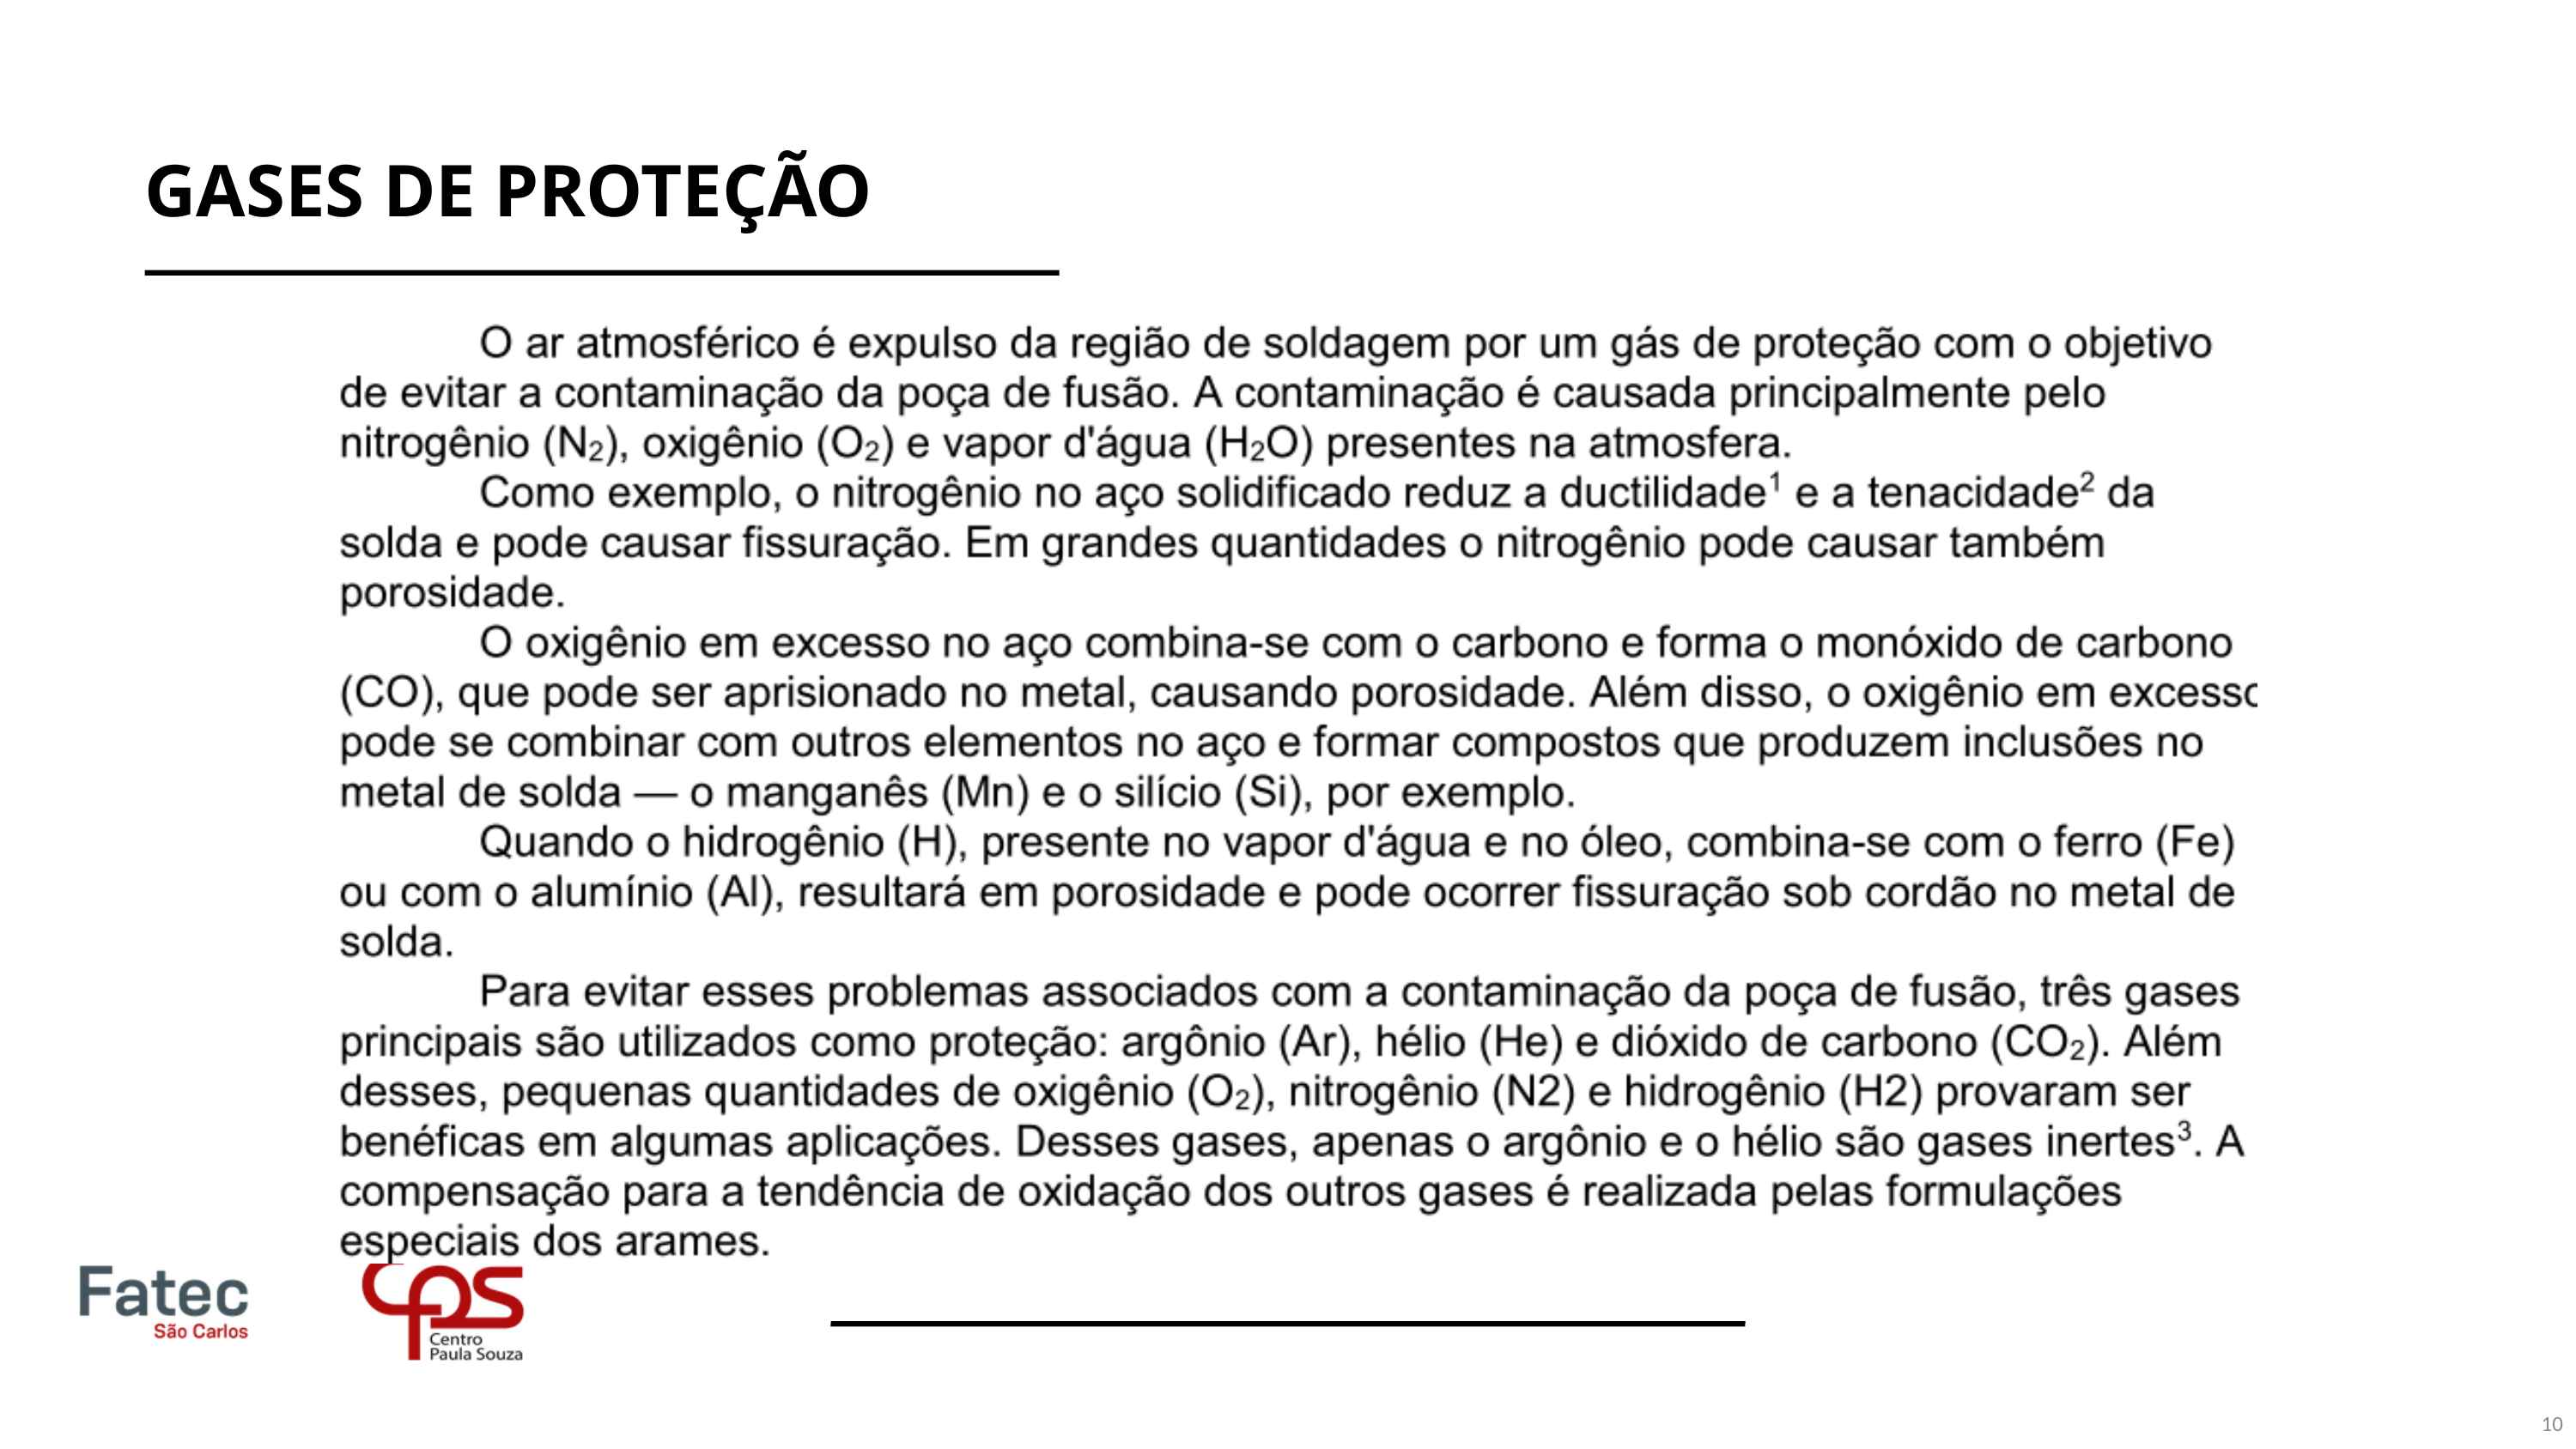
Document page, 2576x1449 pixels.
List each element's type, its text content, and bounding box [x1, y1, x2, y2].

text_box GASES DE PROTEÇÃO [144, 149, 1060, 232]
picture [53, 1250, 562, 1366]
slide_number 10 [2275, 1397, 2576, 1449]
text_box [318, 315, 2258, 1264]
